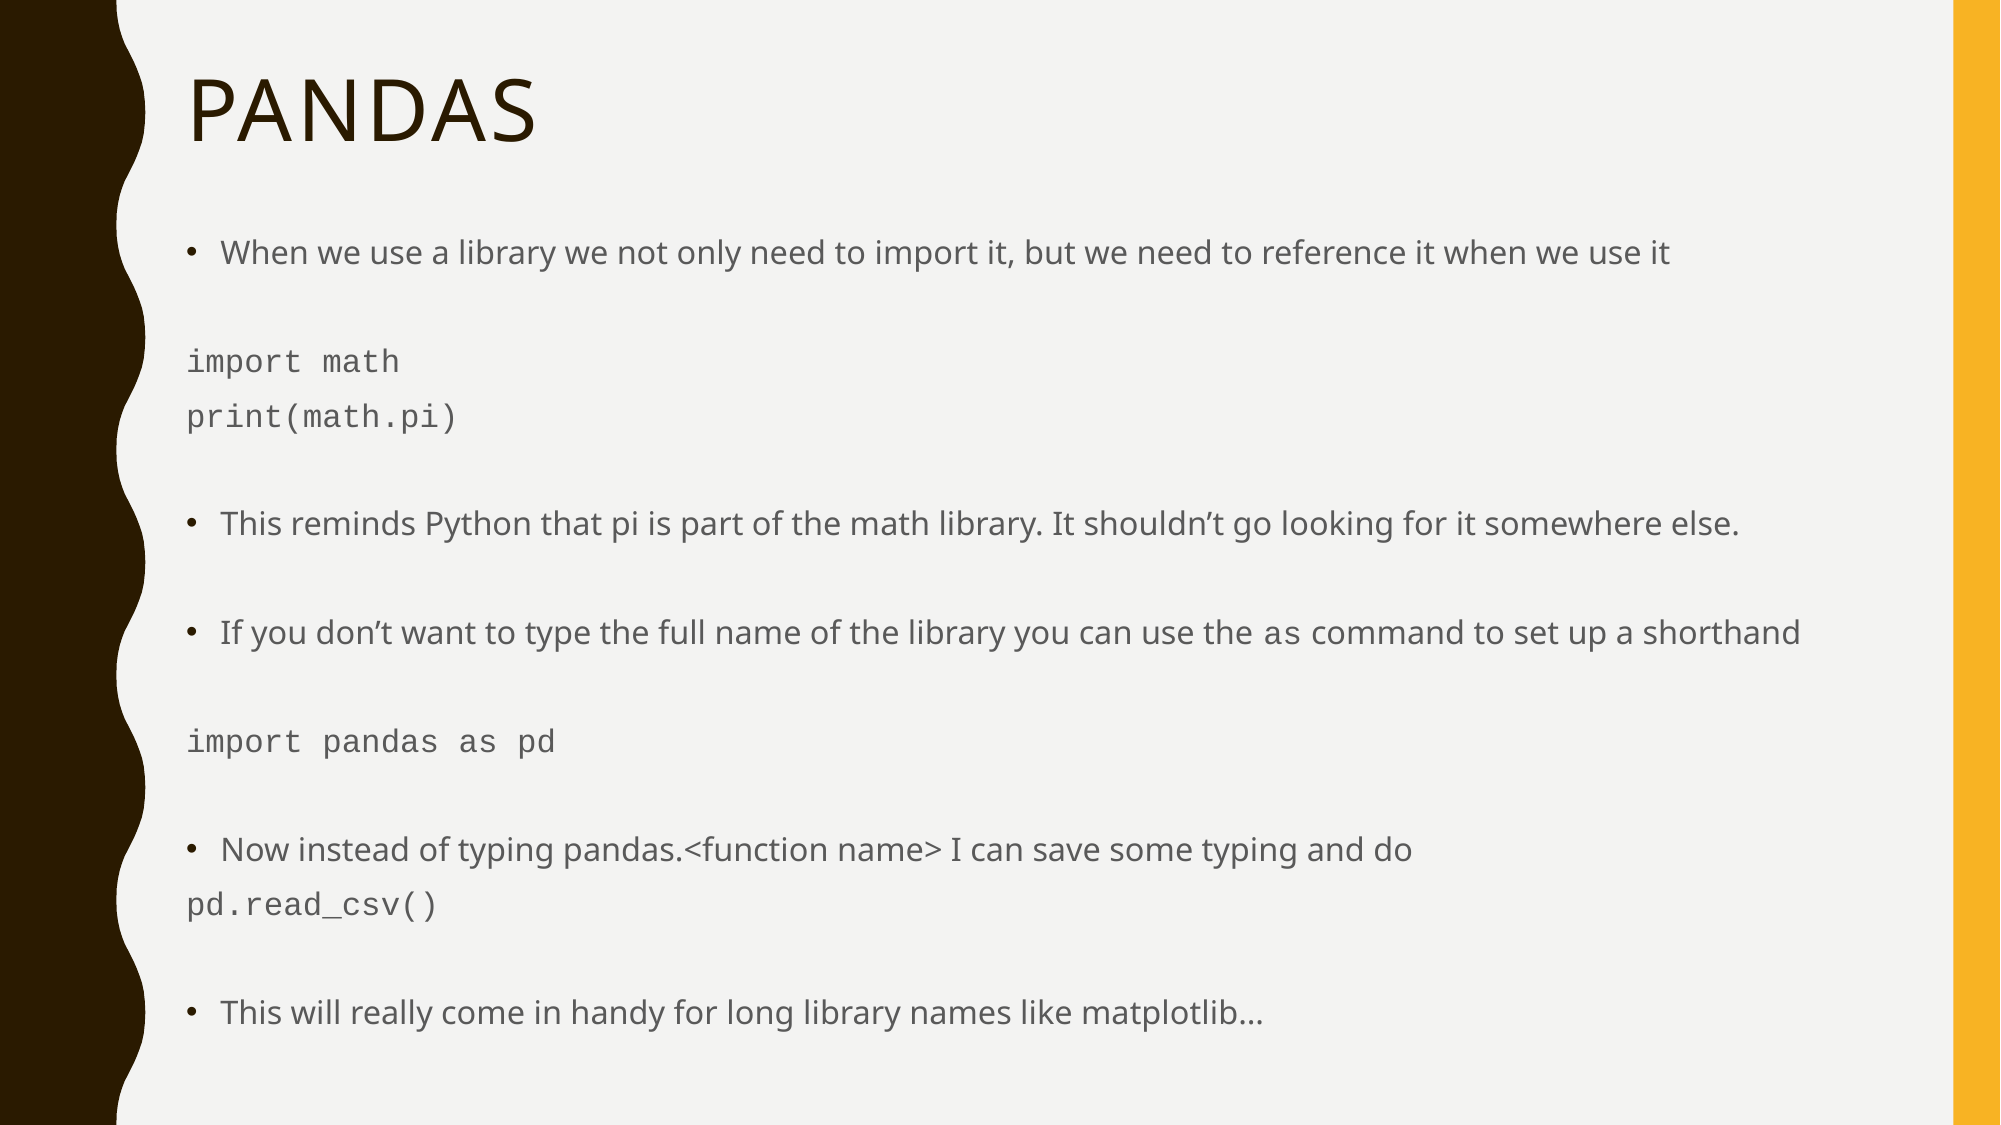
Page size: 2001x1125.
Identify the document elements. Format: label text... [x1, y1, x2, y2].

list When we use a library we not only need to import it, but we need to reference it when we use it import math print(math.pi) This reminds Python that pi is part of the math library. It shouldn’t go looking for it somewhere else. If you don’t want to type the full name of the library you can use the as command to set up a shorthand import pandas as pd Now instead of typing pandas.<function name> I can save some typing and do pd.read_csv() This will really come in handy for long library names like matplotlib… [171, 220, 1863, 1085]
title Pandas [171, 59, 1863, 169]
